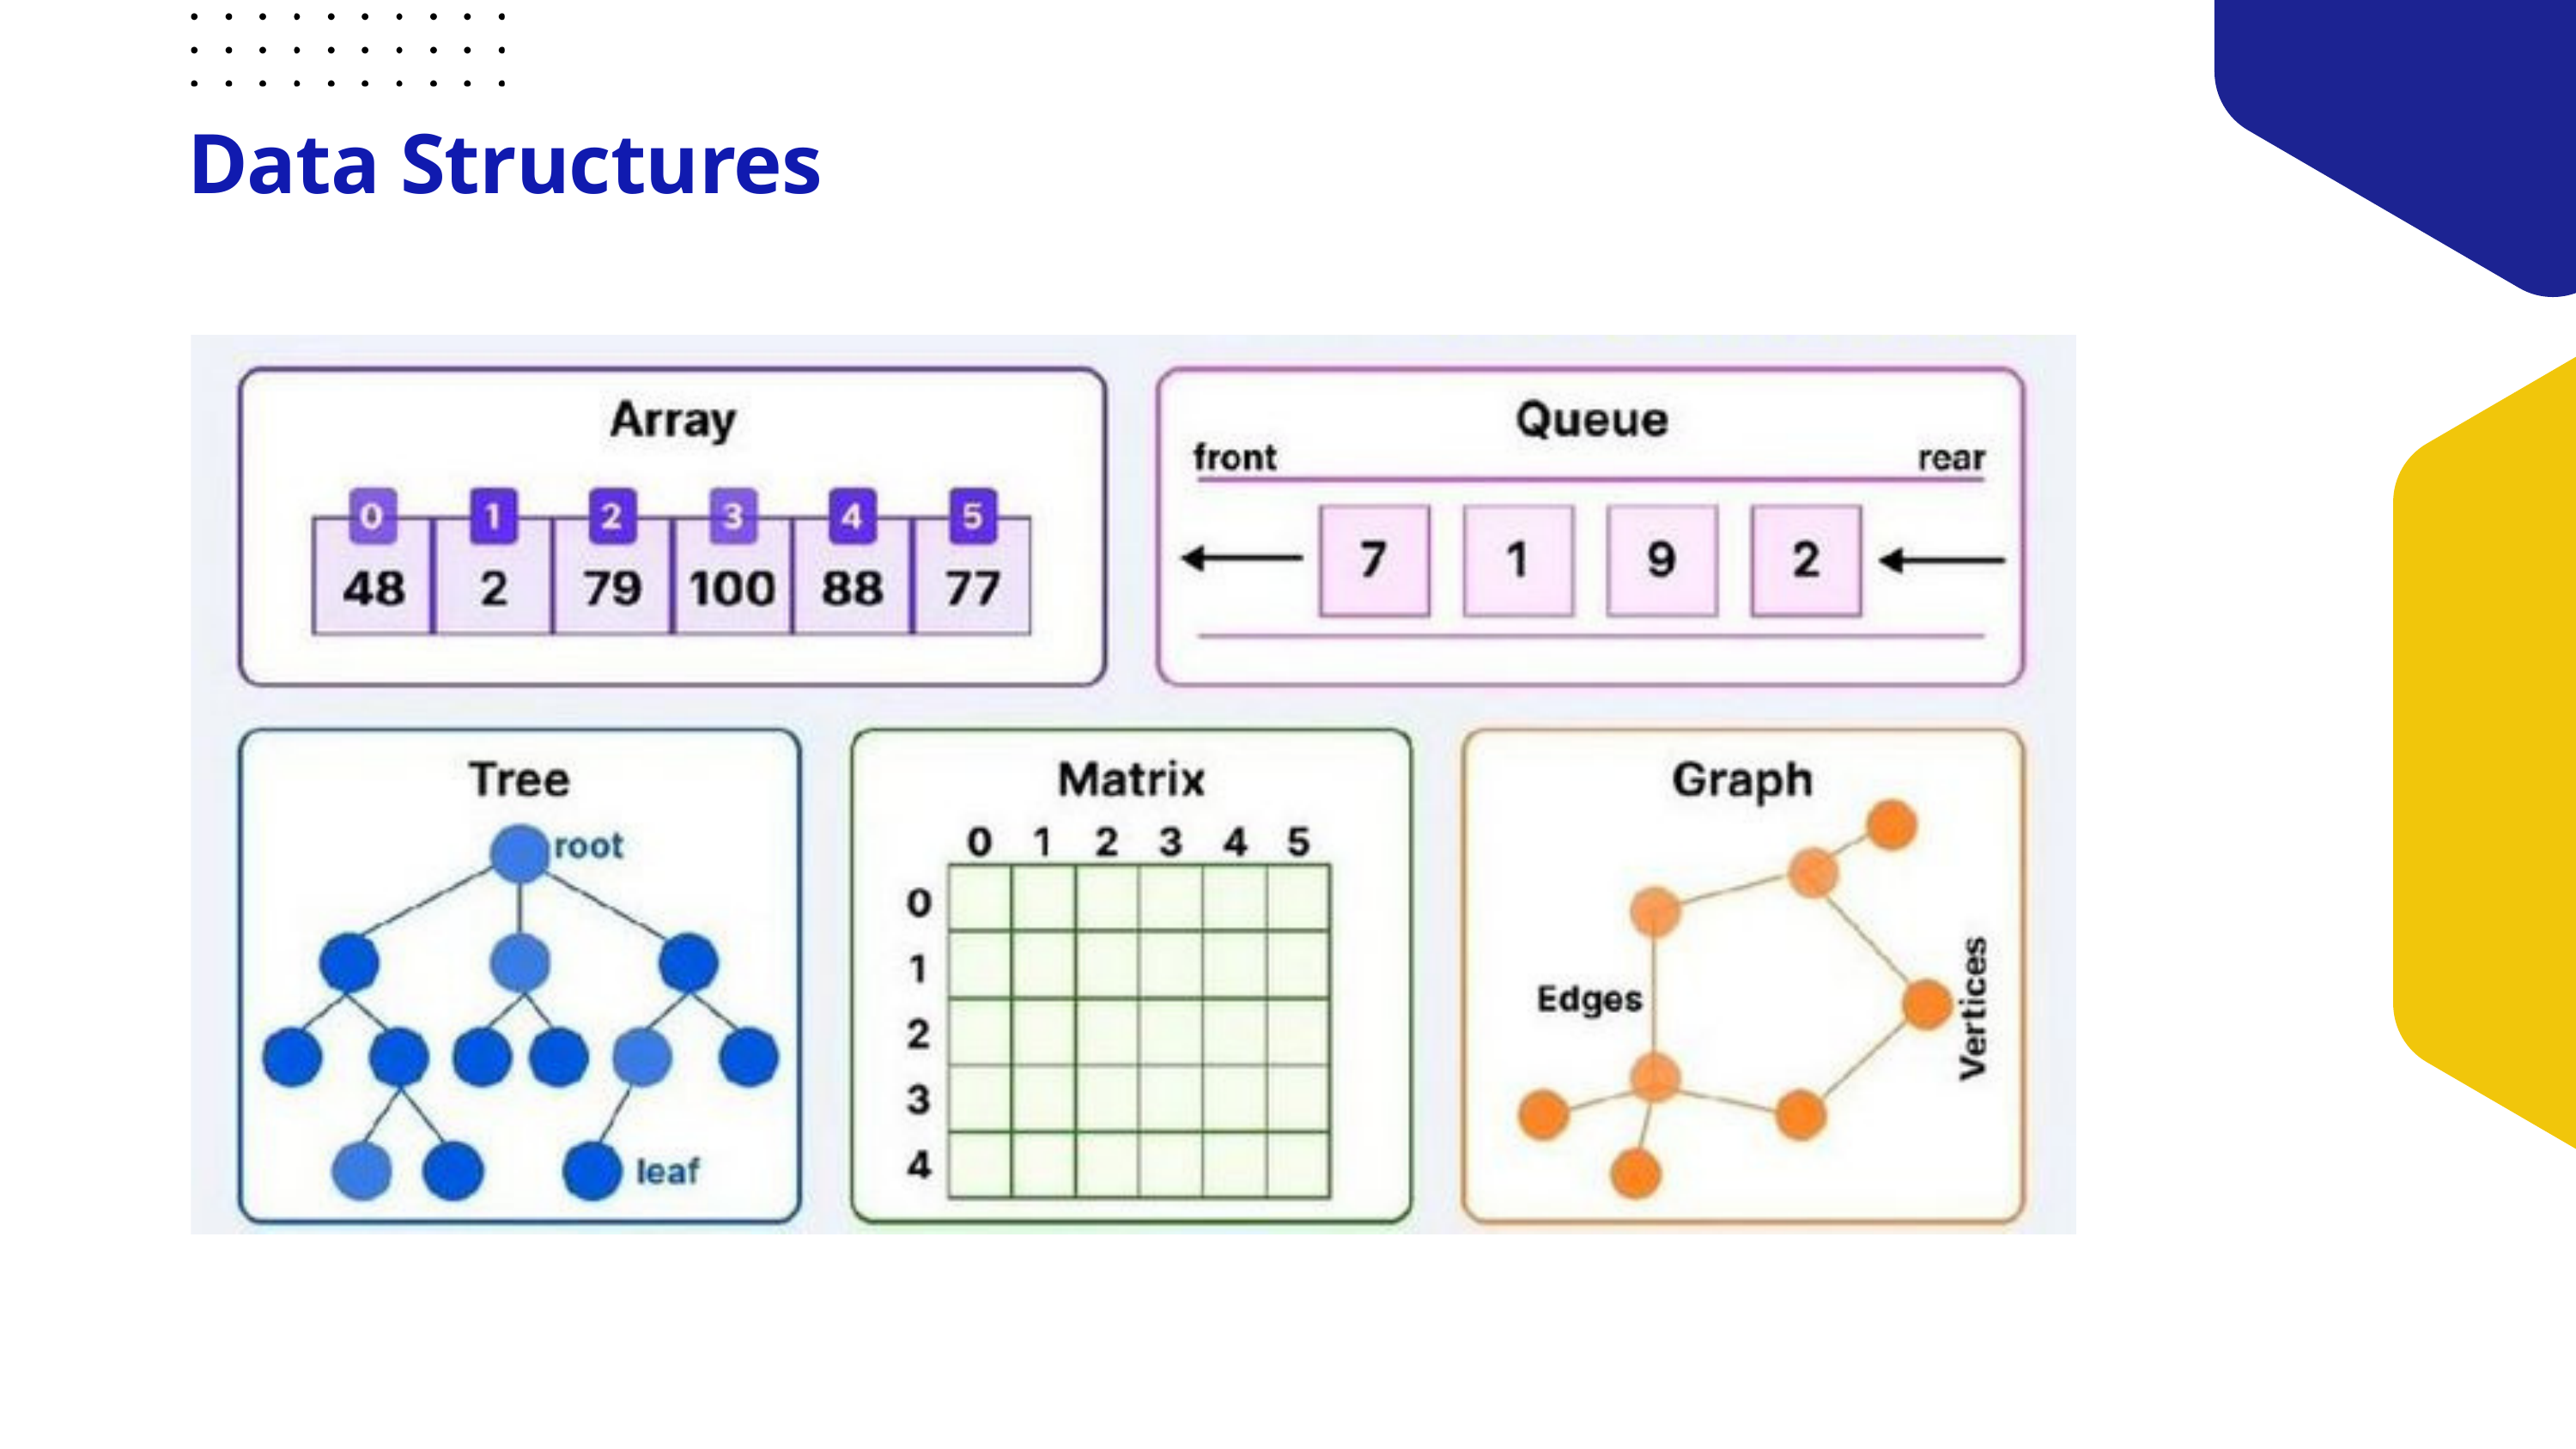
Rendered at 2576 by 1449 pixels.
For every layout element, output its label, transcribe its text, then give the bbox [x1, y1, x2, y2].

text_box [2392, 173, 2576, 1333]
text_box Data Structures [149, 0, 860, 210]
text_box [191, 335, 2076, 1234]
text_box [2214, 0, 2576, 308]
